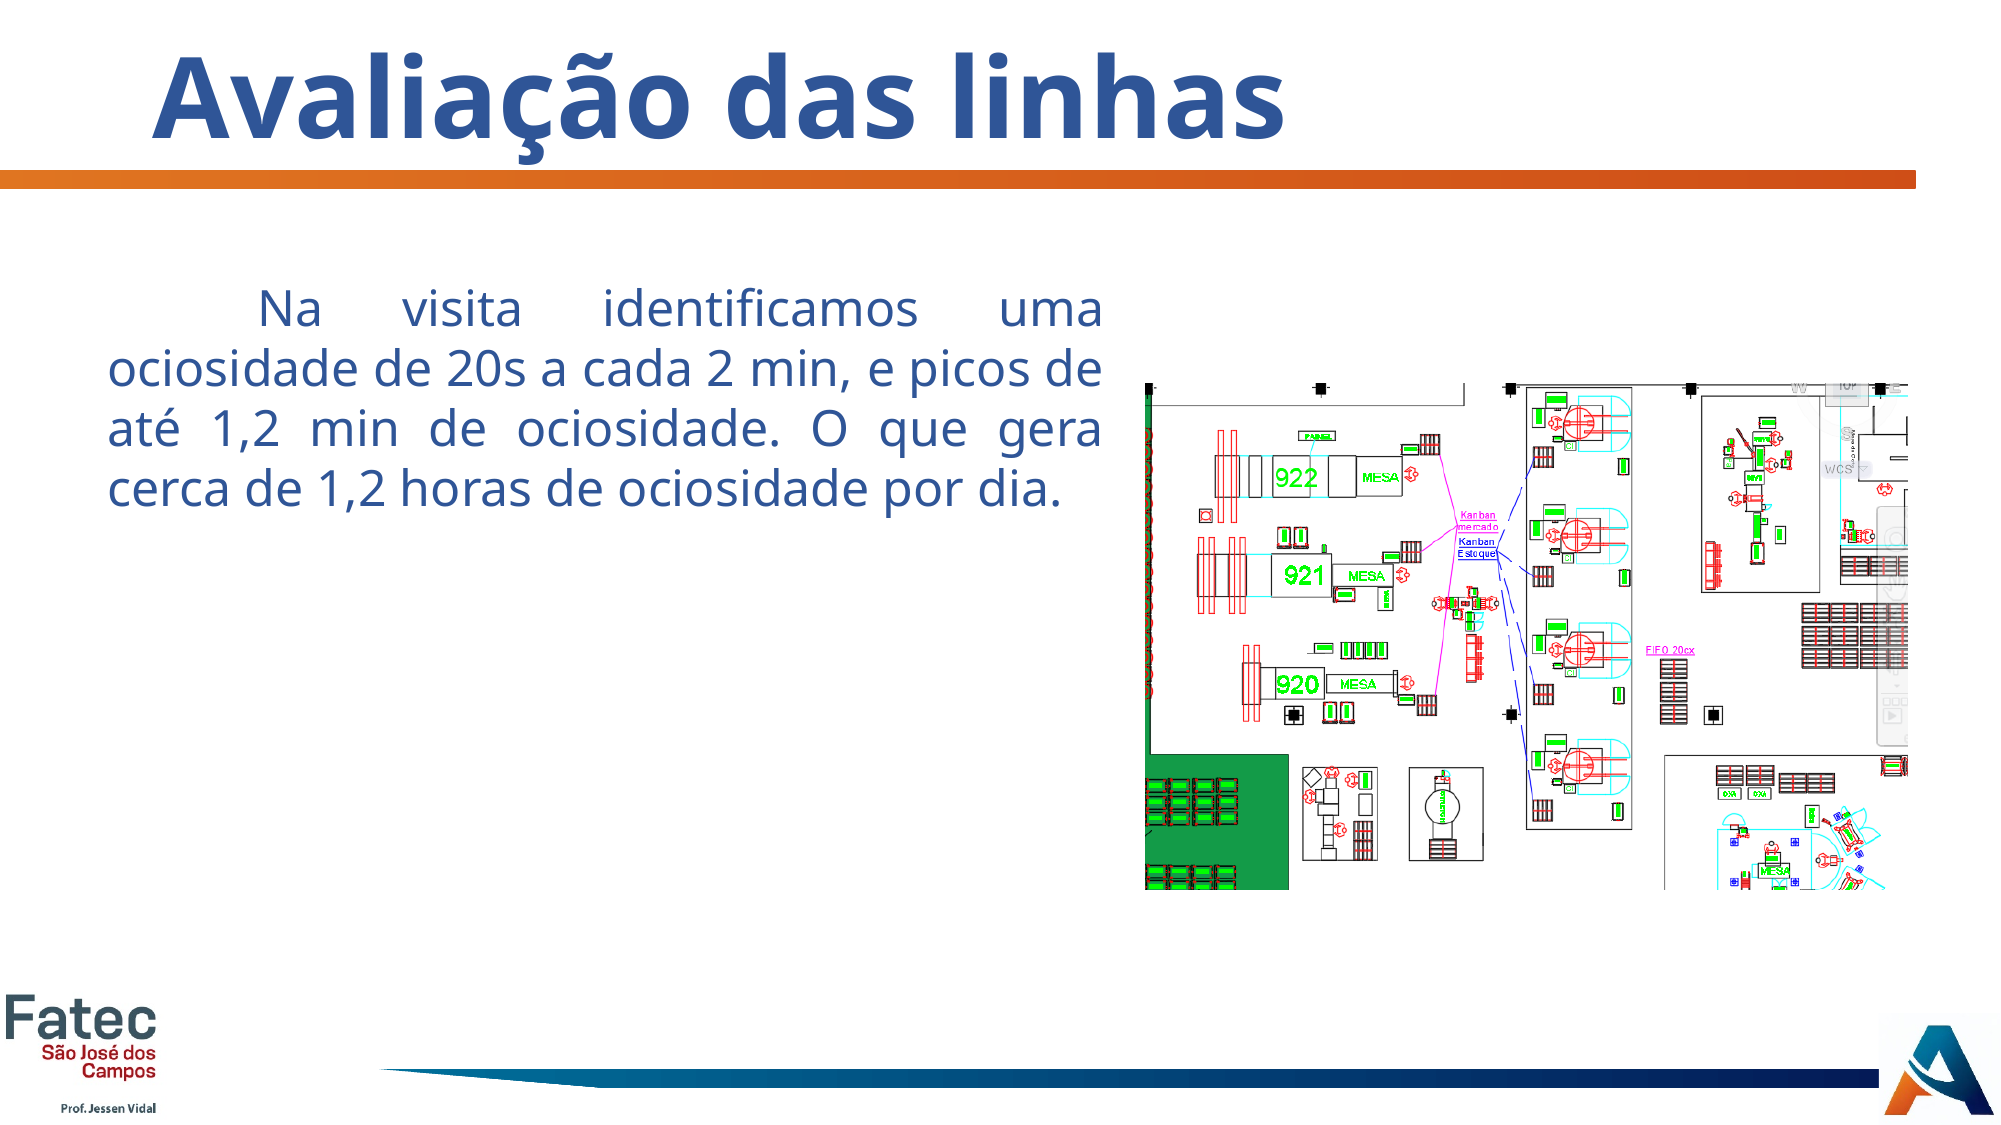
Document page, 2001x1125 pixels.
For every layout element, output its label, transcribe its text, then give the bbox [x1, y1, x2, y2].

title Avaliação das linhas [137, 0, 1527, 169]
list Na visita identificamos uma ociosidade de 20s a cada 2 min, e picos de até 1,2 min de ociosidade. O que gera cerca de 1,2 horas de ociosidade por dia. [92, 269, 1120, 775]
picture [1145, 383, 1908, 890]
picture [4, 979, 169, 1124]
picture [1878, 1013, 2000, 1125]
text_box [0, 169, 1917, 190]
text_box [378, 1068, 1878, 1089]
